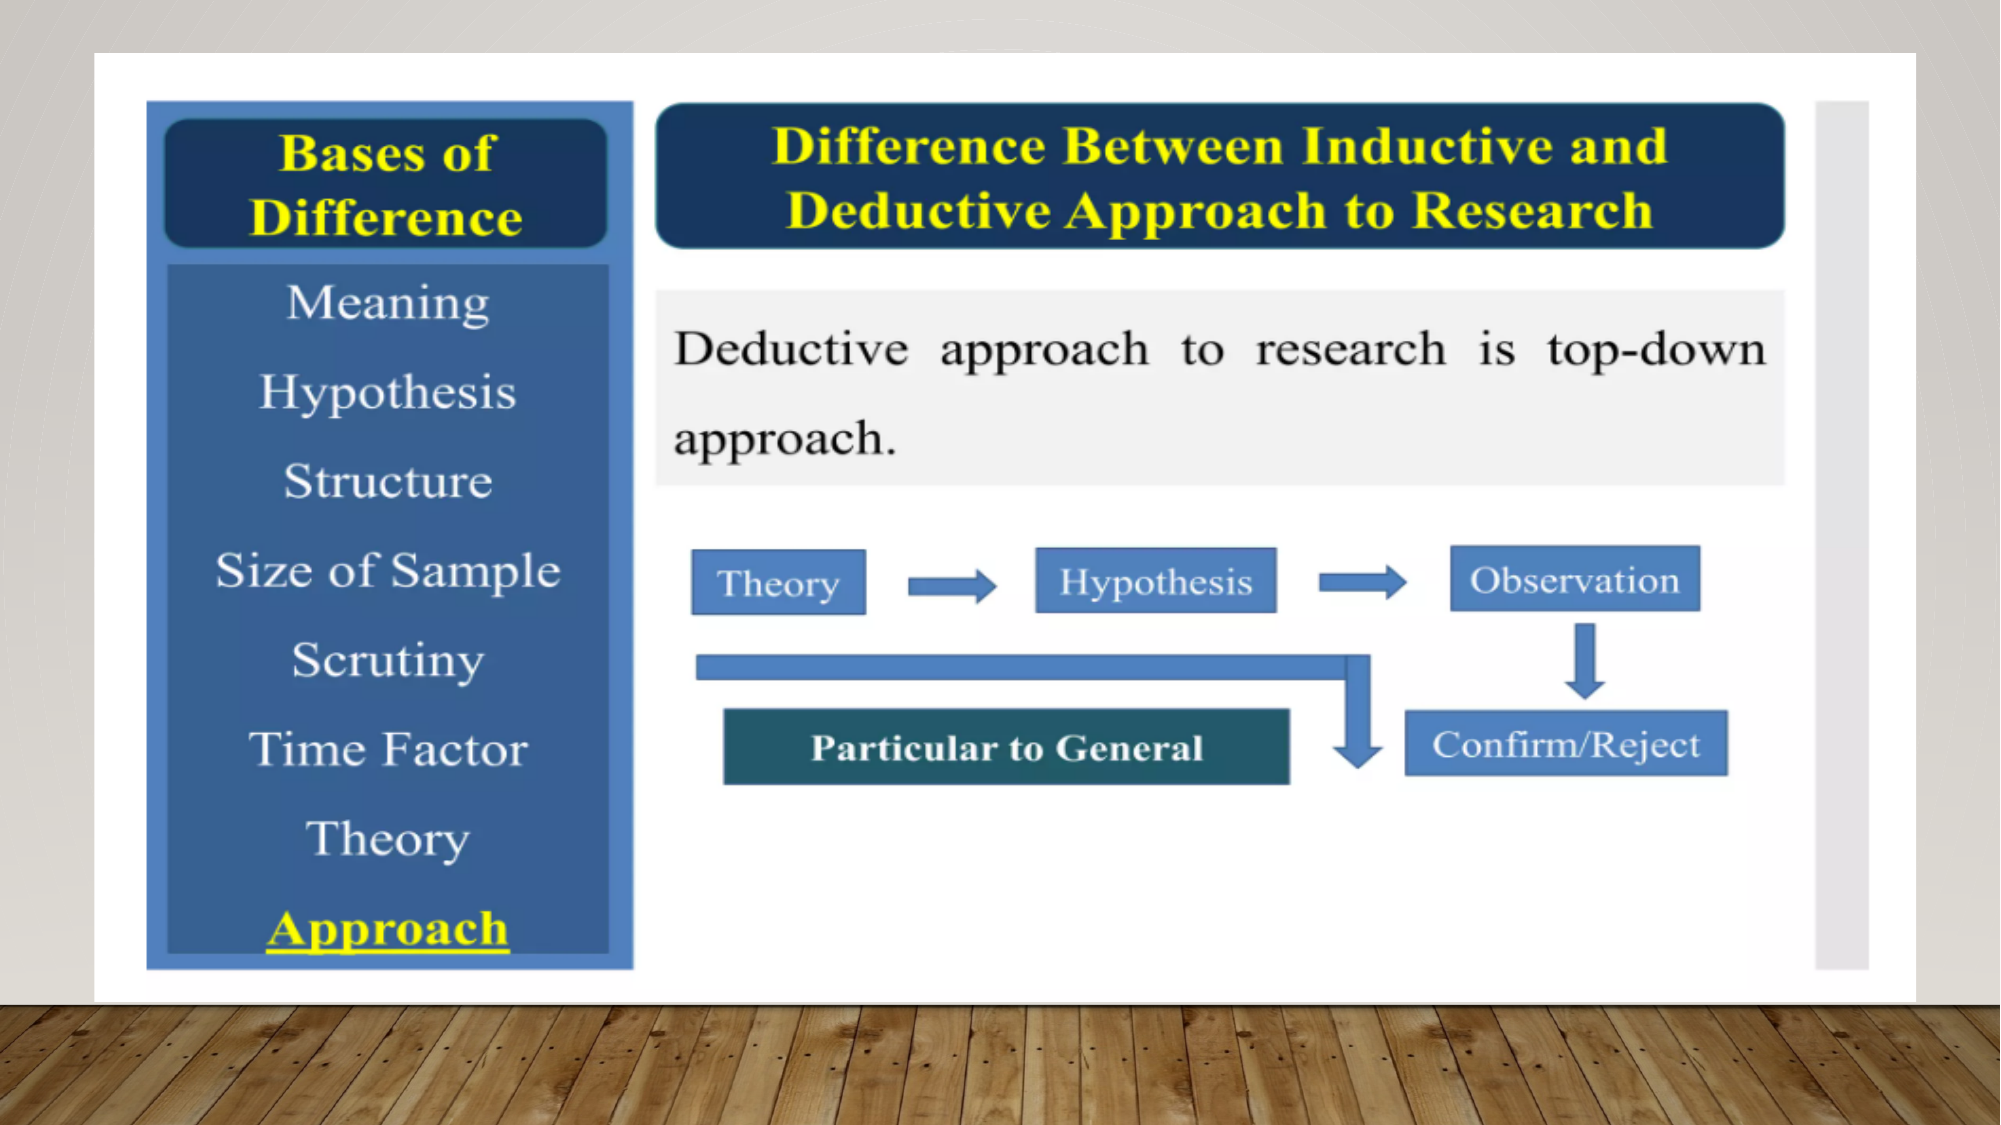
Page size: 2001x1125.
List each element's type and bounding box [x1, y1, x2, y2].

picture [0, 1005, 2000, 1125]
picture [94, 52, 1917, 1002]
